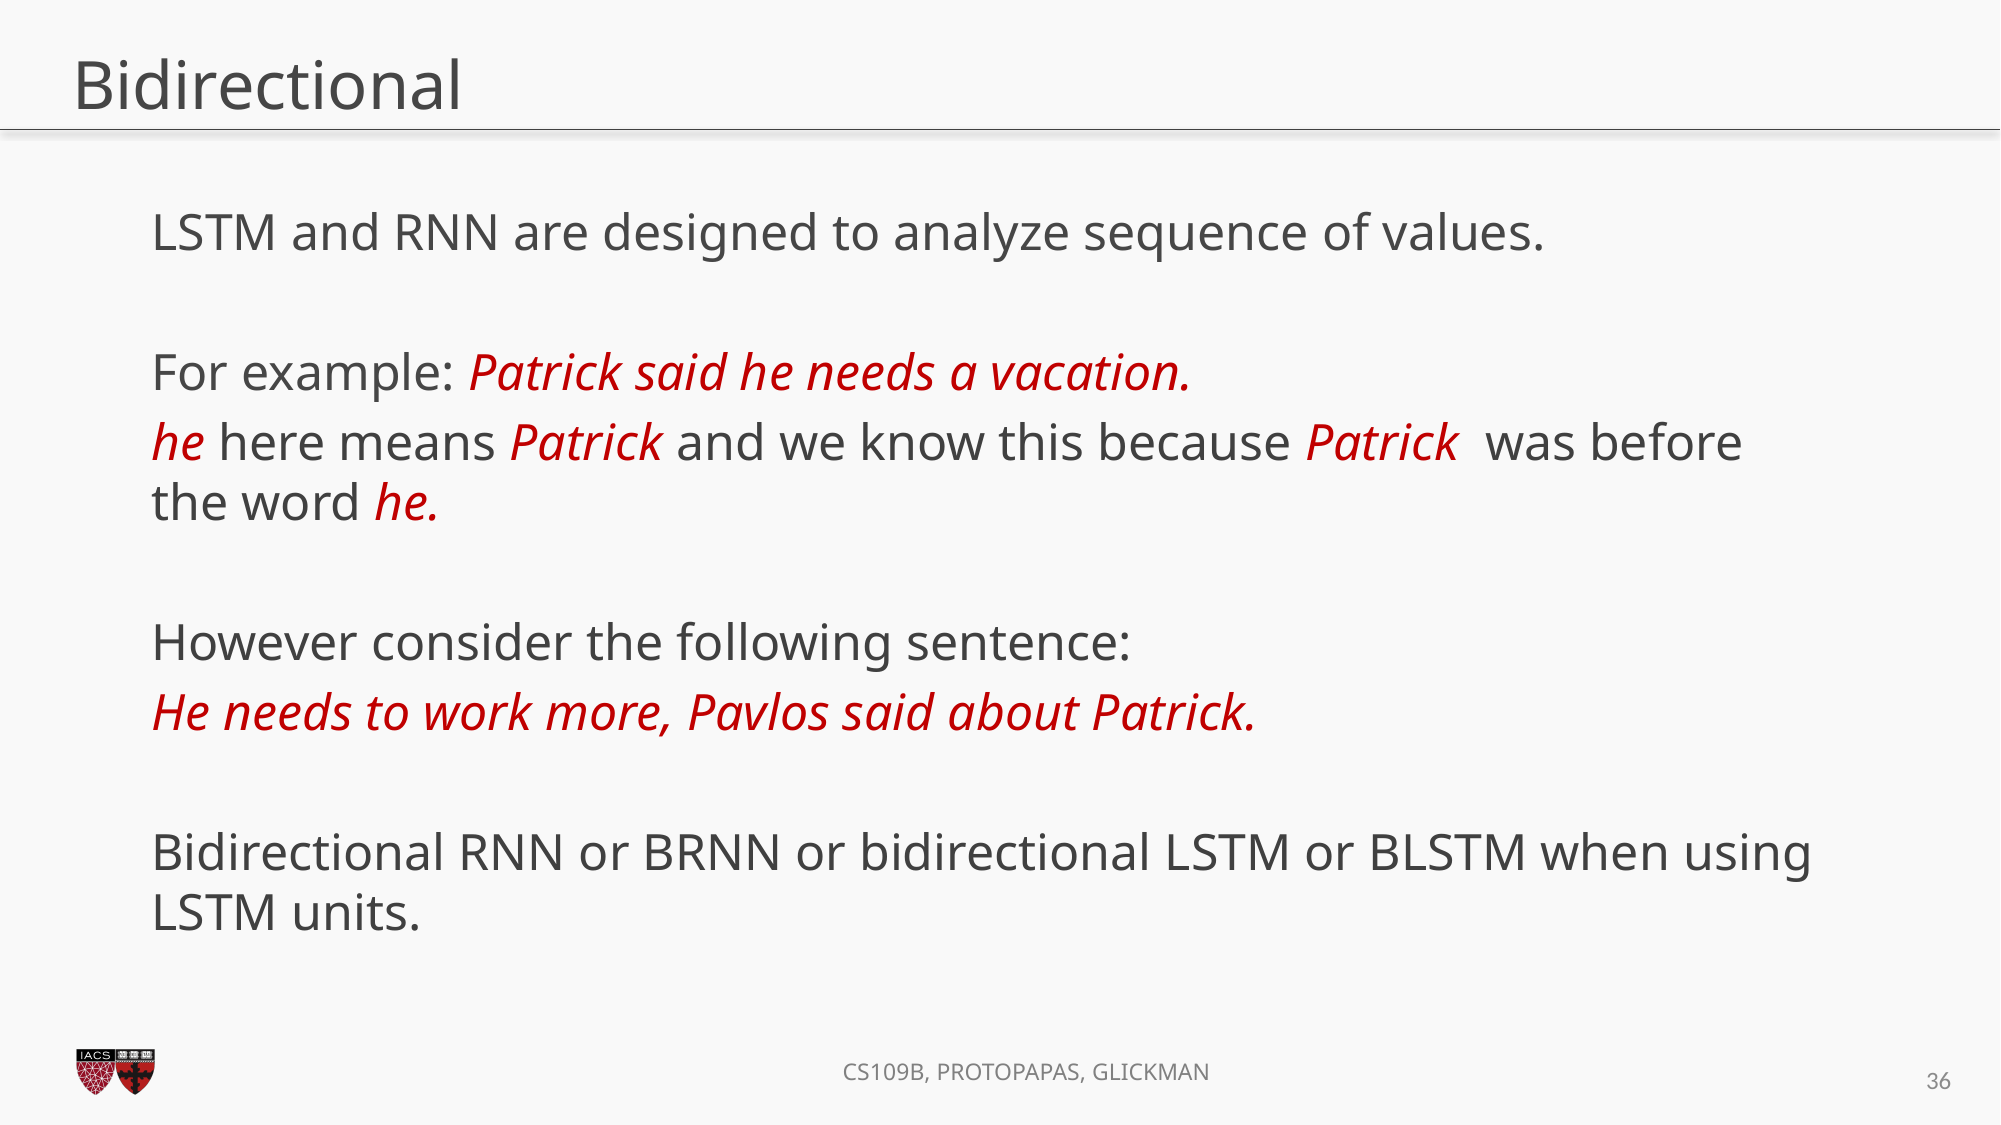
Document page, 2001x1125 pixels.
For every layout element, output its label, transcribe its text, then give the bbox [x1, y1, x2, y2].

list LSTM and RNN are designed to analyze sequence of values. For example: ﻿Patrick said he needs a vacation. he here means Patrick and we know this because Patrick was before the word he. However consider the following sentence: He needs to work more, Pavlos said about Patrick. Bidirectional RNN or BRNN or bidirectional LSTM or BLSTM when using LSTM units. [136, 193, 1831, 951]
title Bidirectional [57, 35, 1943, 162]
picture [75, 1049, 155, 1095]
slide_number 36 [1500, 1050, 1967, 1110]
